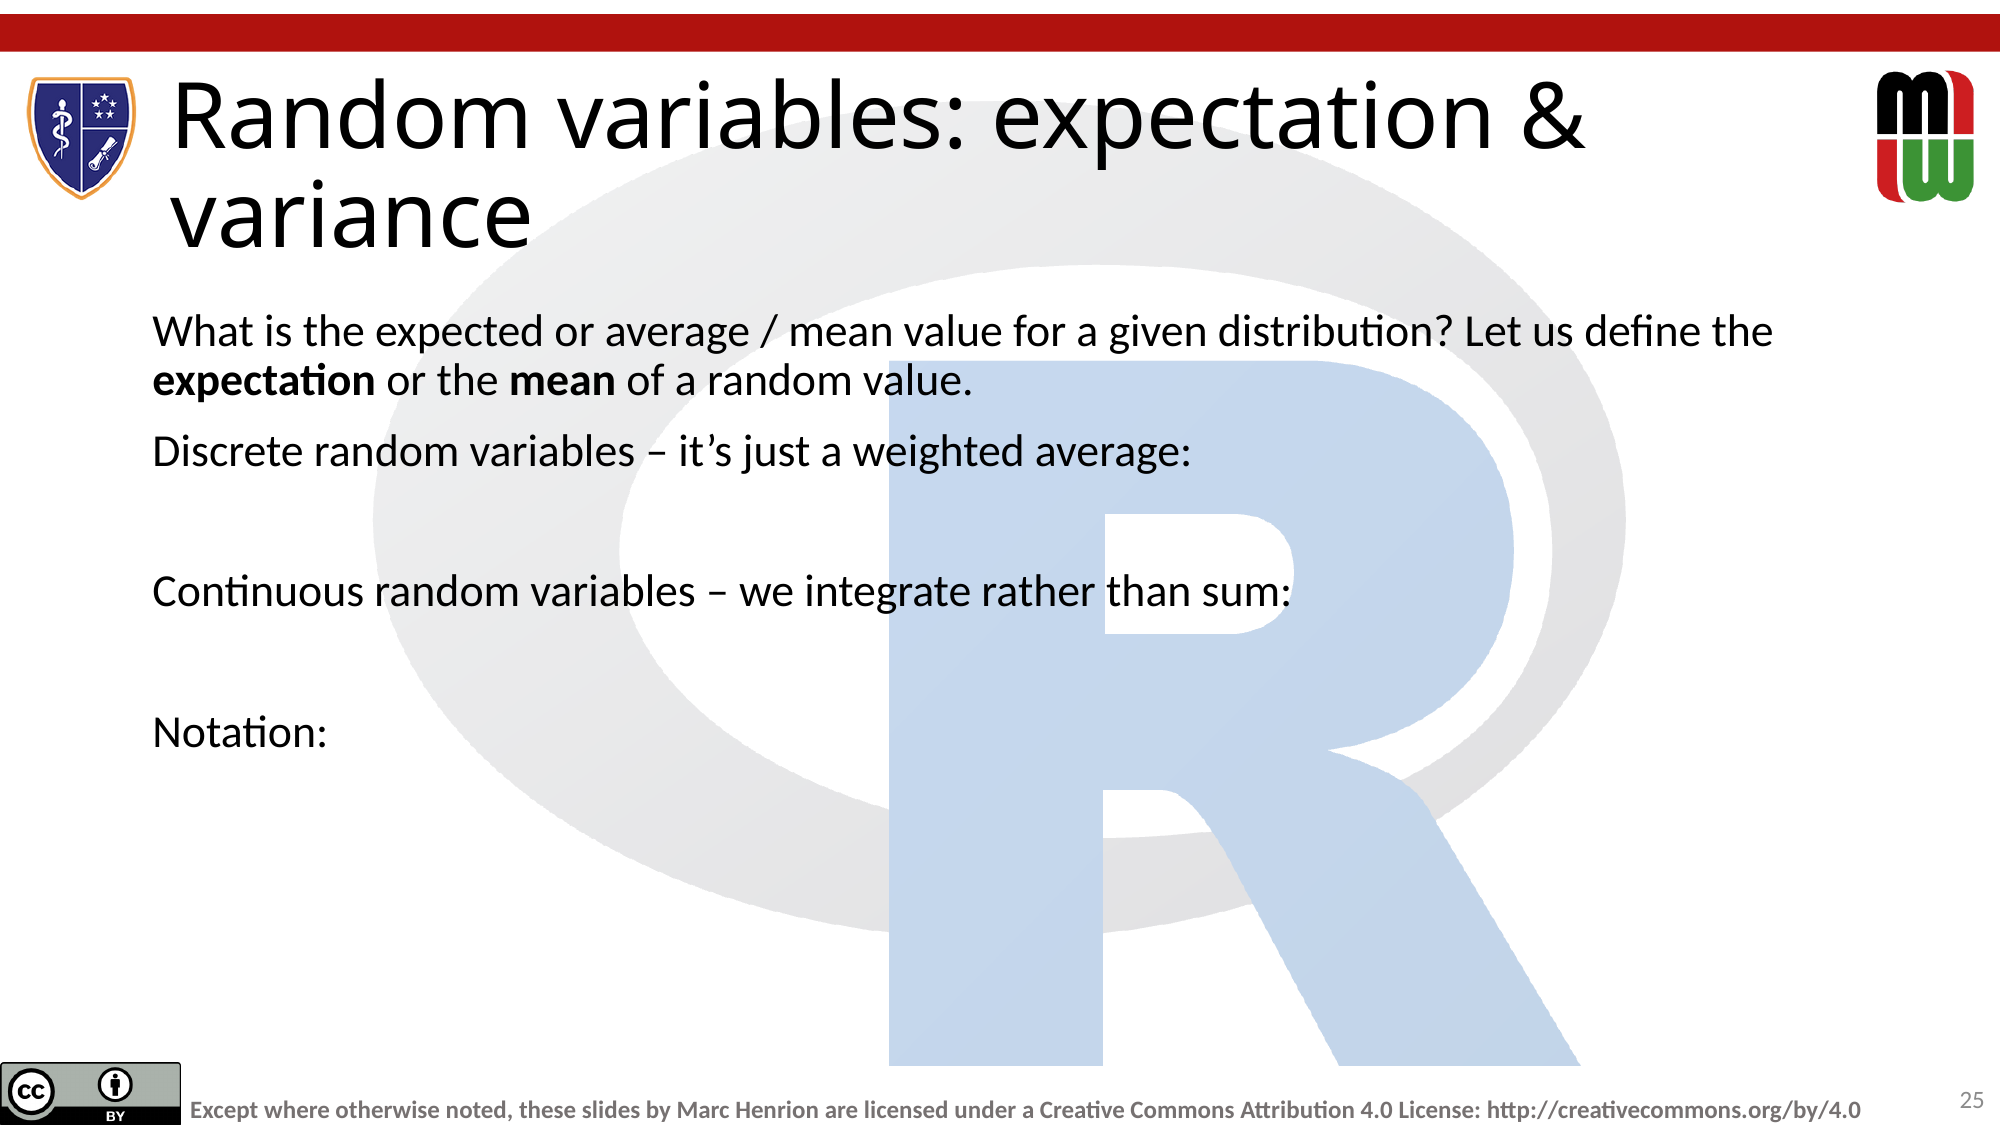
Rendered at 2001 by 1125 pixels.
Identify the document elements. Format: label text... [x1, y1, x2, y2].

picture [0, 53, 161, 215]
picture [0, 1062, 181, 1125]
slide_number 25 [1550, 1073, 2000, 1125]
title Random variables: expectation & variance [155, 59, 1851, 278]
